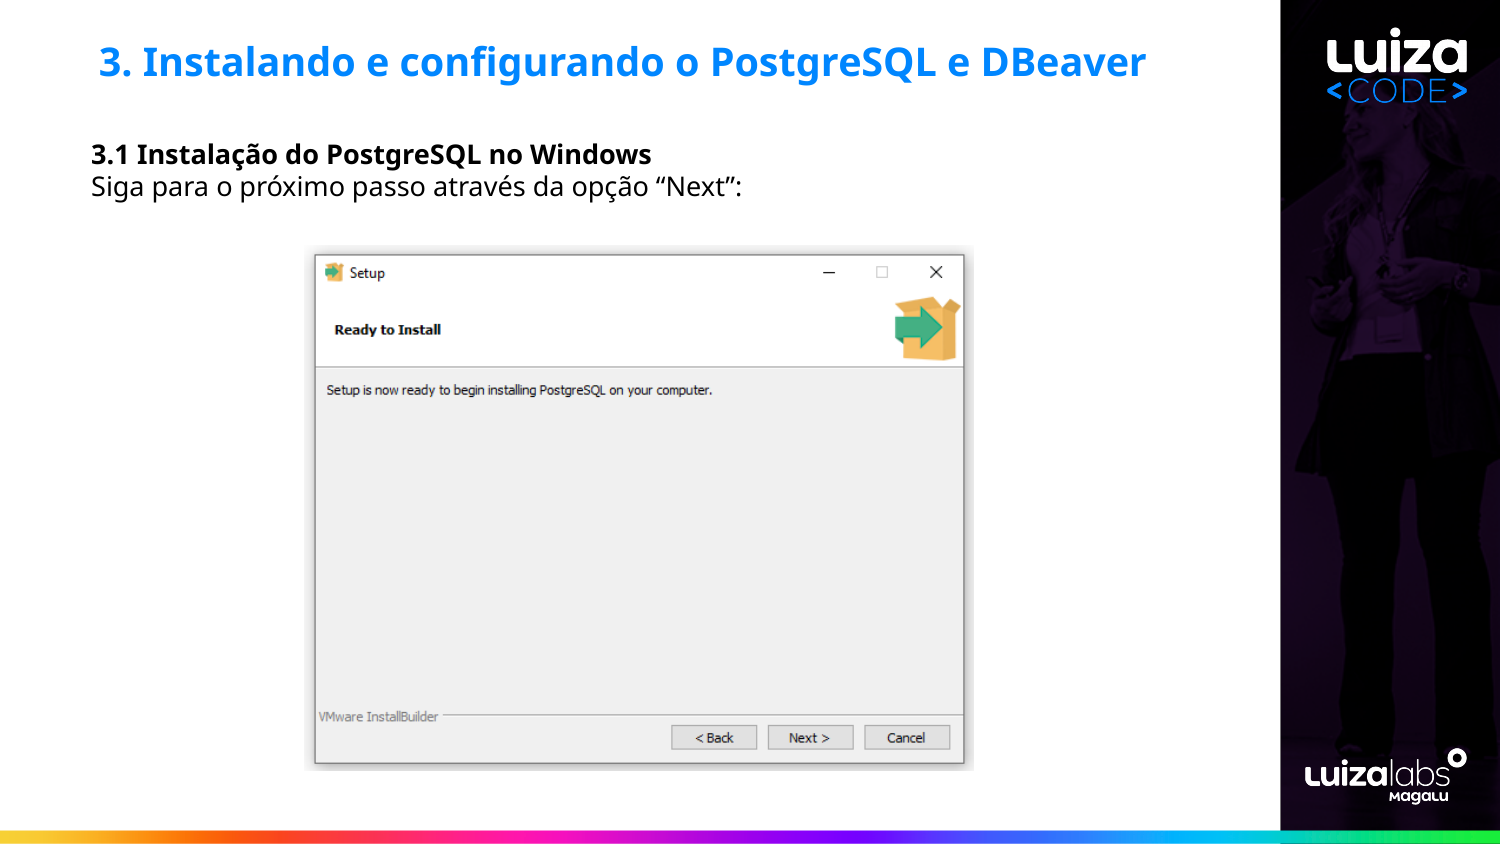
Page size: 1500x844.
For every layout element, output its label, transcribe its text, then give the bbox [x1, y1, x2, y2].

list 3. Instalando e configurando o PostgreSQL e DBeaver [49, 14, 1197, 116]
picture [304, 245, 975, 771]
picture [0, 830, 1156, 844]
text_box 3.1 Instalação do PostgreSQL no Windows Siga para o próximo passo através da opção “Next”: [76, 122, 1203, 218]
picture [1233, 0, 1500, 844]
